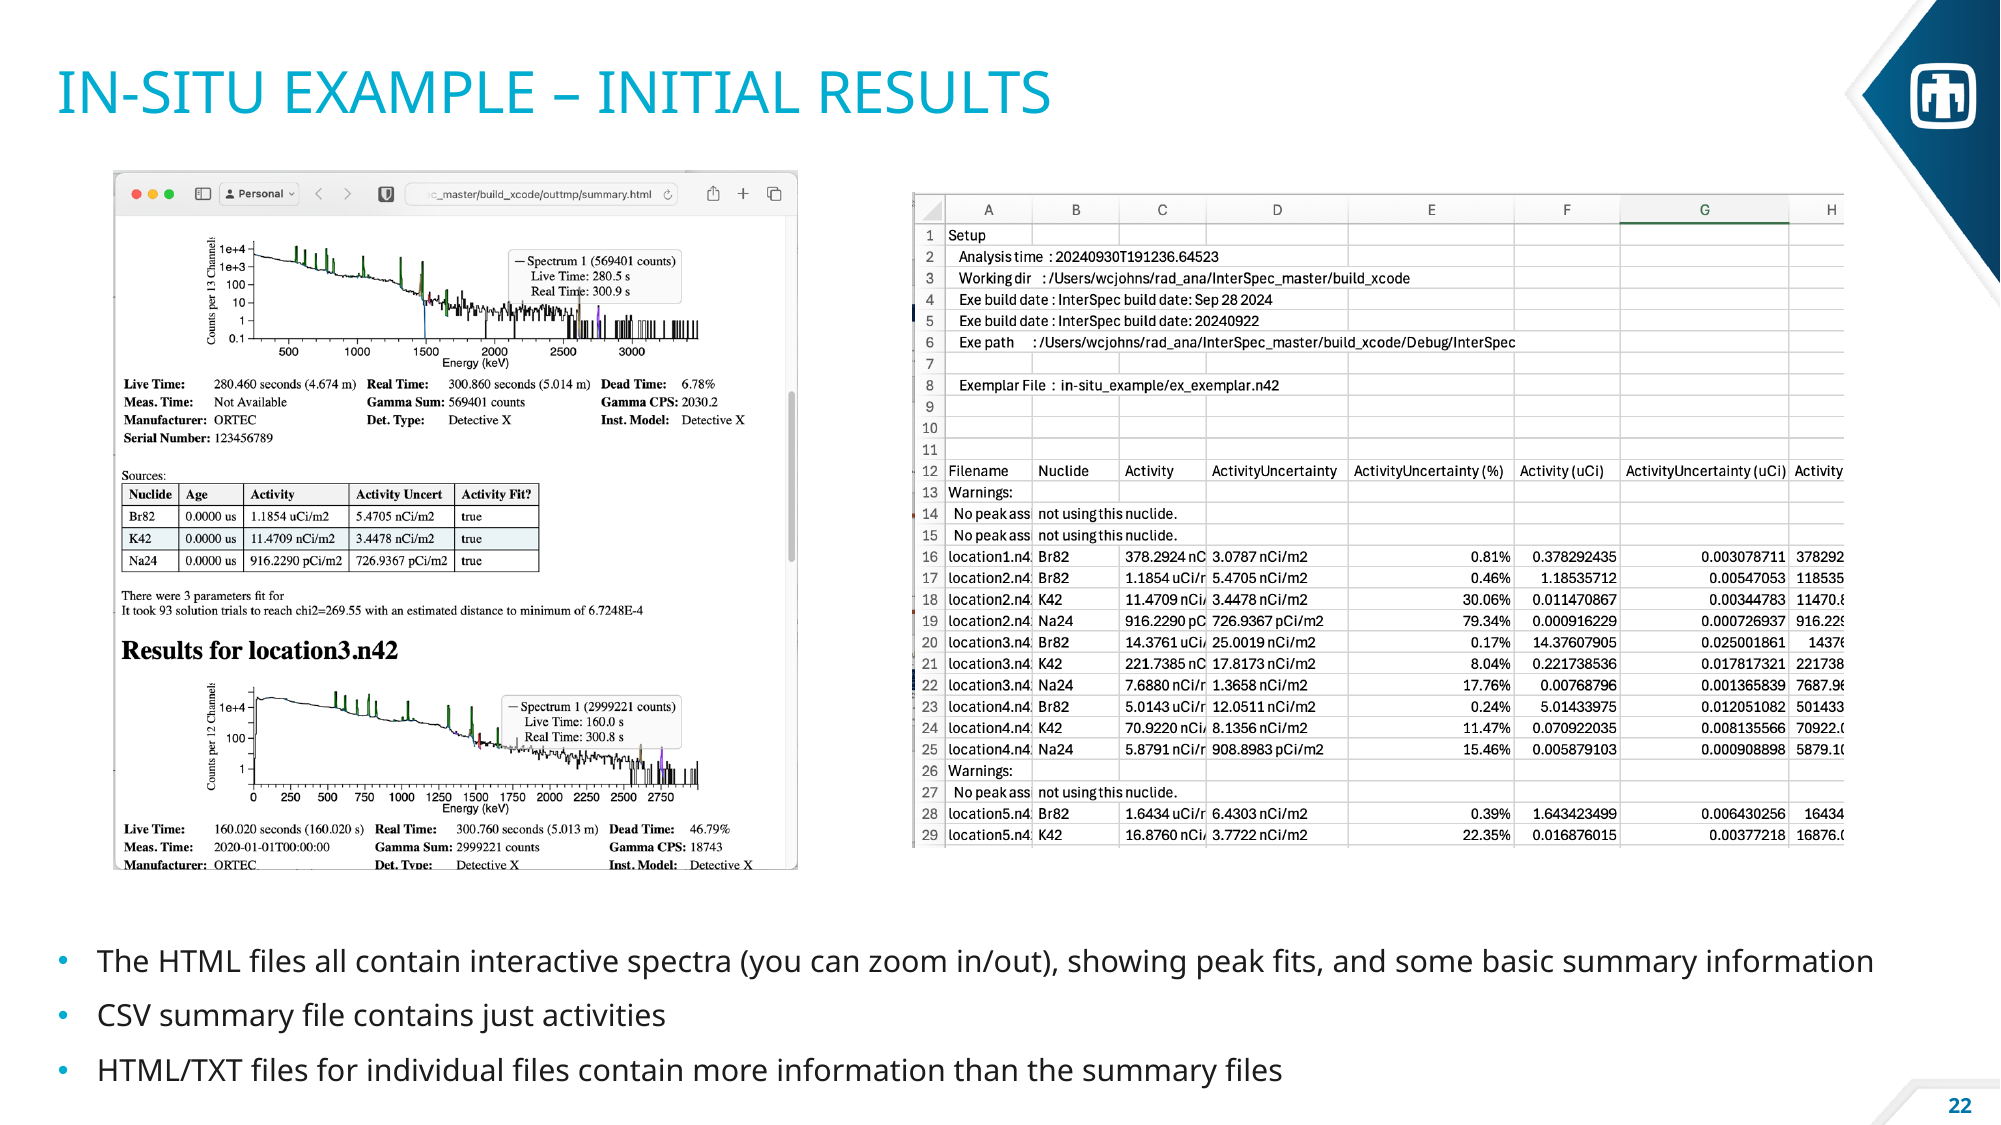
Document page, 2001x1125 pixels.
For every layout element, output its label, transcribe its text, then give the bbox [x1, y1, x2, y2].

title in-situ Example – Initial Results [57, 39, 1736, 150]
picture [912, 0, 2000, 848]
slide_number 22 [1920, 1089, 2000, 1125]
list The HTML files all contain interactive spectra (you can zoom in/out), showing peak fits, and some basic summary information CSV summary file contains just activities HTML/TXT files for individual files contain more information than the summary files [57, 941, 1902, 1125]
picture [113, 170, 798, 870]
picture [1902, 1063, 2000, 1125]
